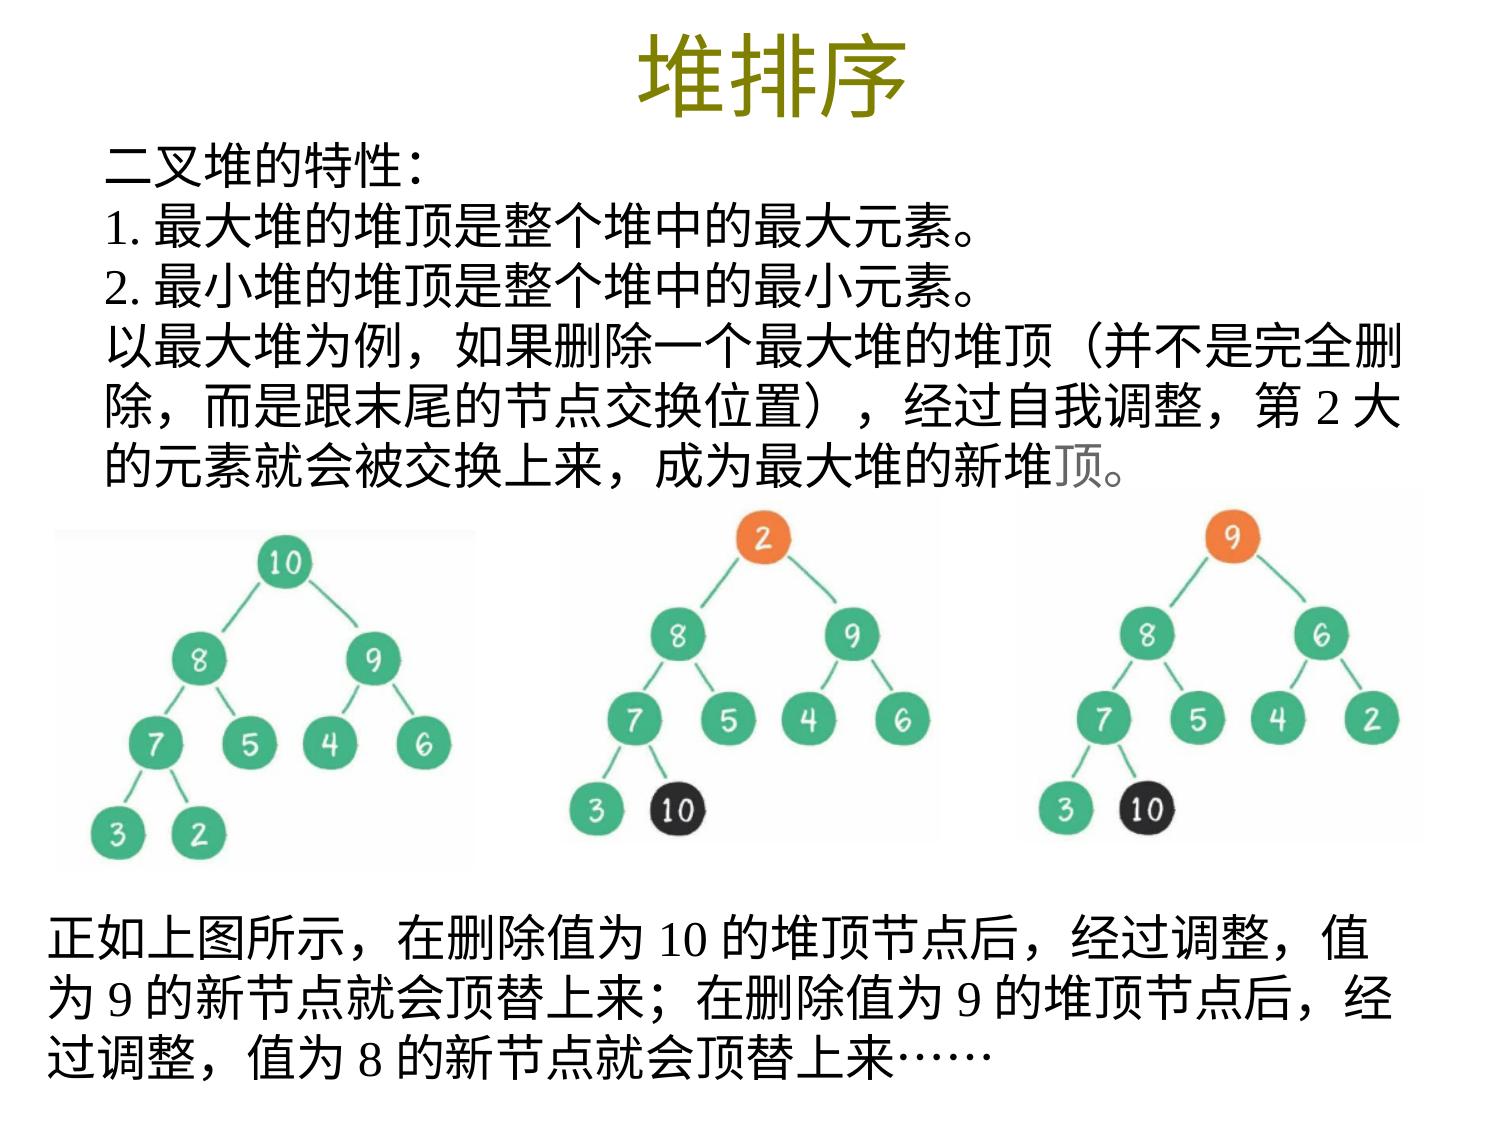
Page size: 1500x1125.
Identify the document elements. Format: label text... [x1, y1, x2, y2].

picture [54, 529, 477, 870]
picture [559, 489, 941, 843]
text_box 正如上图所示，在删除值为10的堆顶节点后，经过调整，值为9的新节点就会顶替上来；在删除值为9的堆顶节点后，经过调整，值为8的新节点就会顶替上来…… [31, 899, 1425, 1095]
picture [1017, 489, 1425, 843]
title 堆排序 [135, 20, 1411, 127]
text_box 二叉堆的特性： 1.最大堆的堆顶是整个堆中的最大元素。 2.最小堆的堆顶是整个堆中的最小元素。 以最大堆为例，如果删除一个最大堆的堆顶（并不是完全删除，而是跟末尾的节点交换位置），经过自我调整，第2大的元素就会被交换上来，成为最大堆的新堆顶。 [89, 127, 1459, 502]
